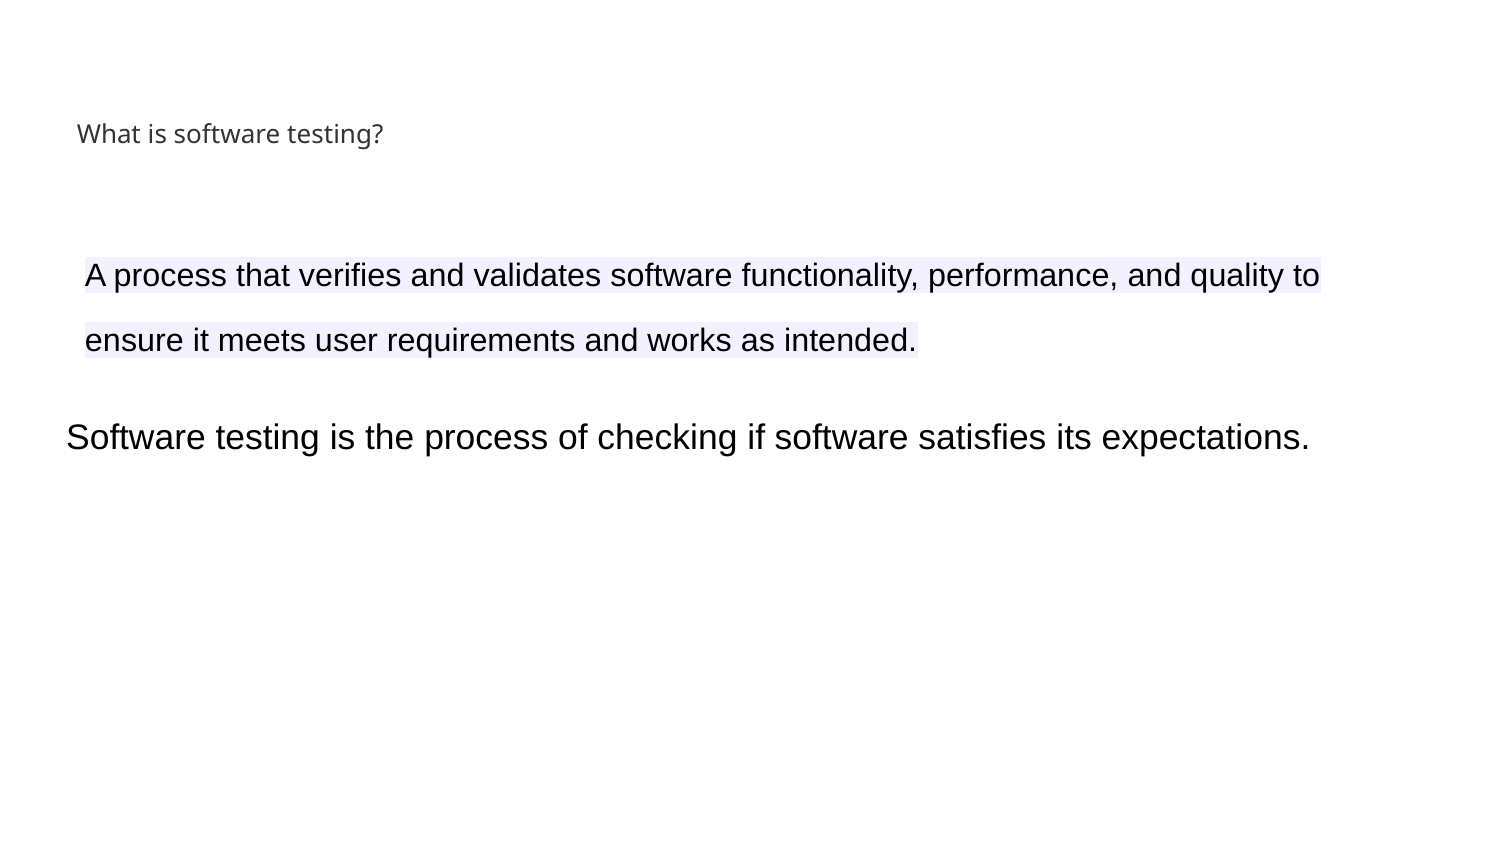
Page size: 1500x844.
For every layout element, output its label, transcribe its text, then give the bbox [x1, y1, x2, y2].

title What is software testing? [51, 72, 1449, 167]
list A process that verifies and validates software functionality, performance, and quality to ensure it meets user requirements and works as intended. Software testing is the process of checking if software satisfies its expectations. [51, 189, 1449, 750]
